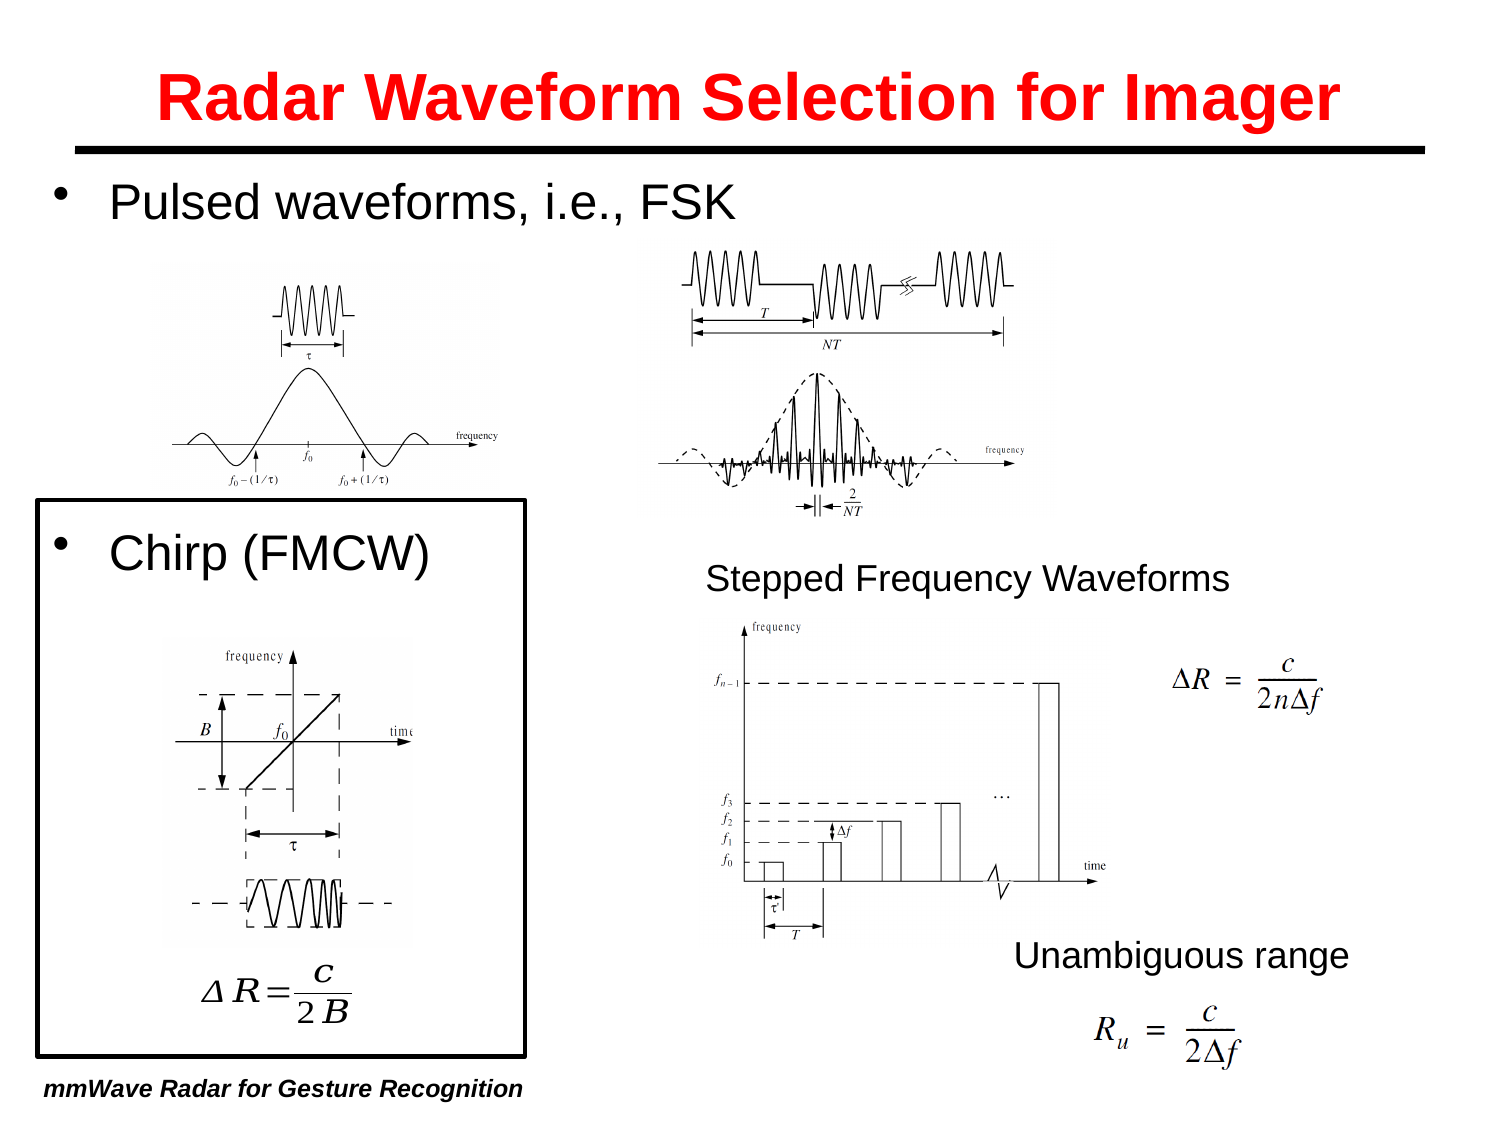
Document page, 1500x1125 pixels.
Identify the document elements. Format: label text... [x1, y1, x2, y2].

title Radar Waveform Selection for Imager [37, 0, 1463, 162]
picture [699, 618, 1112, 948]
footer mmWave Radar for Gesture Recognition [28, 1057, 754, 1118]
text_box Stepped Frequency Waveforms [690, 546, 1246, 607]
picture [149, 262, 501, 491]
text_box Unambiguous range [998, 923, 1365, 984]
picture [637, 237, 1057, 518]
picture [162, 637, 413, 948]
list Pulsed waveforms, i.e., FSK Chirp (FMCW) [37, 162, 1463, 1075]
picture [1149, 643, 1330, 725]
picture [1084, 981, 1248, 1077]
